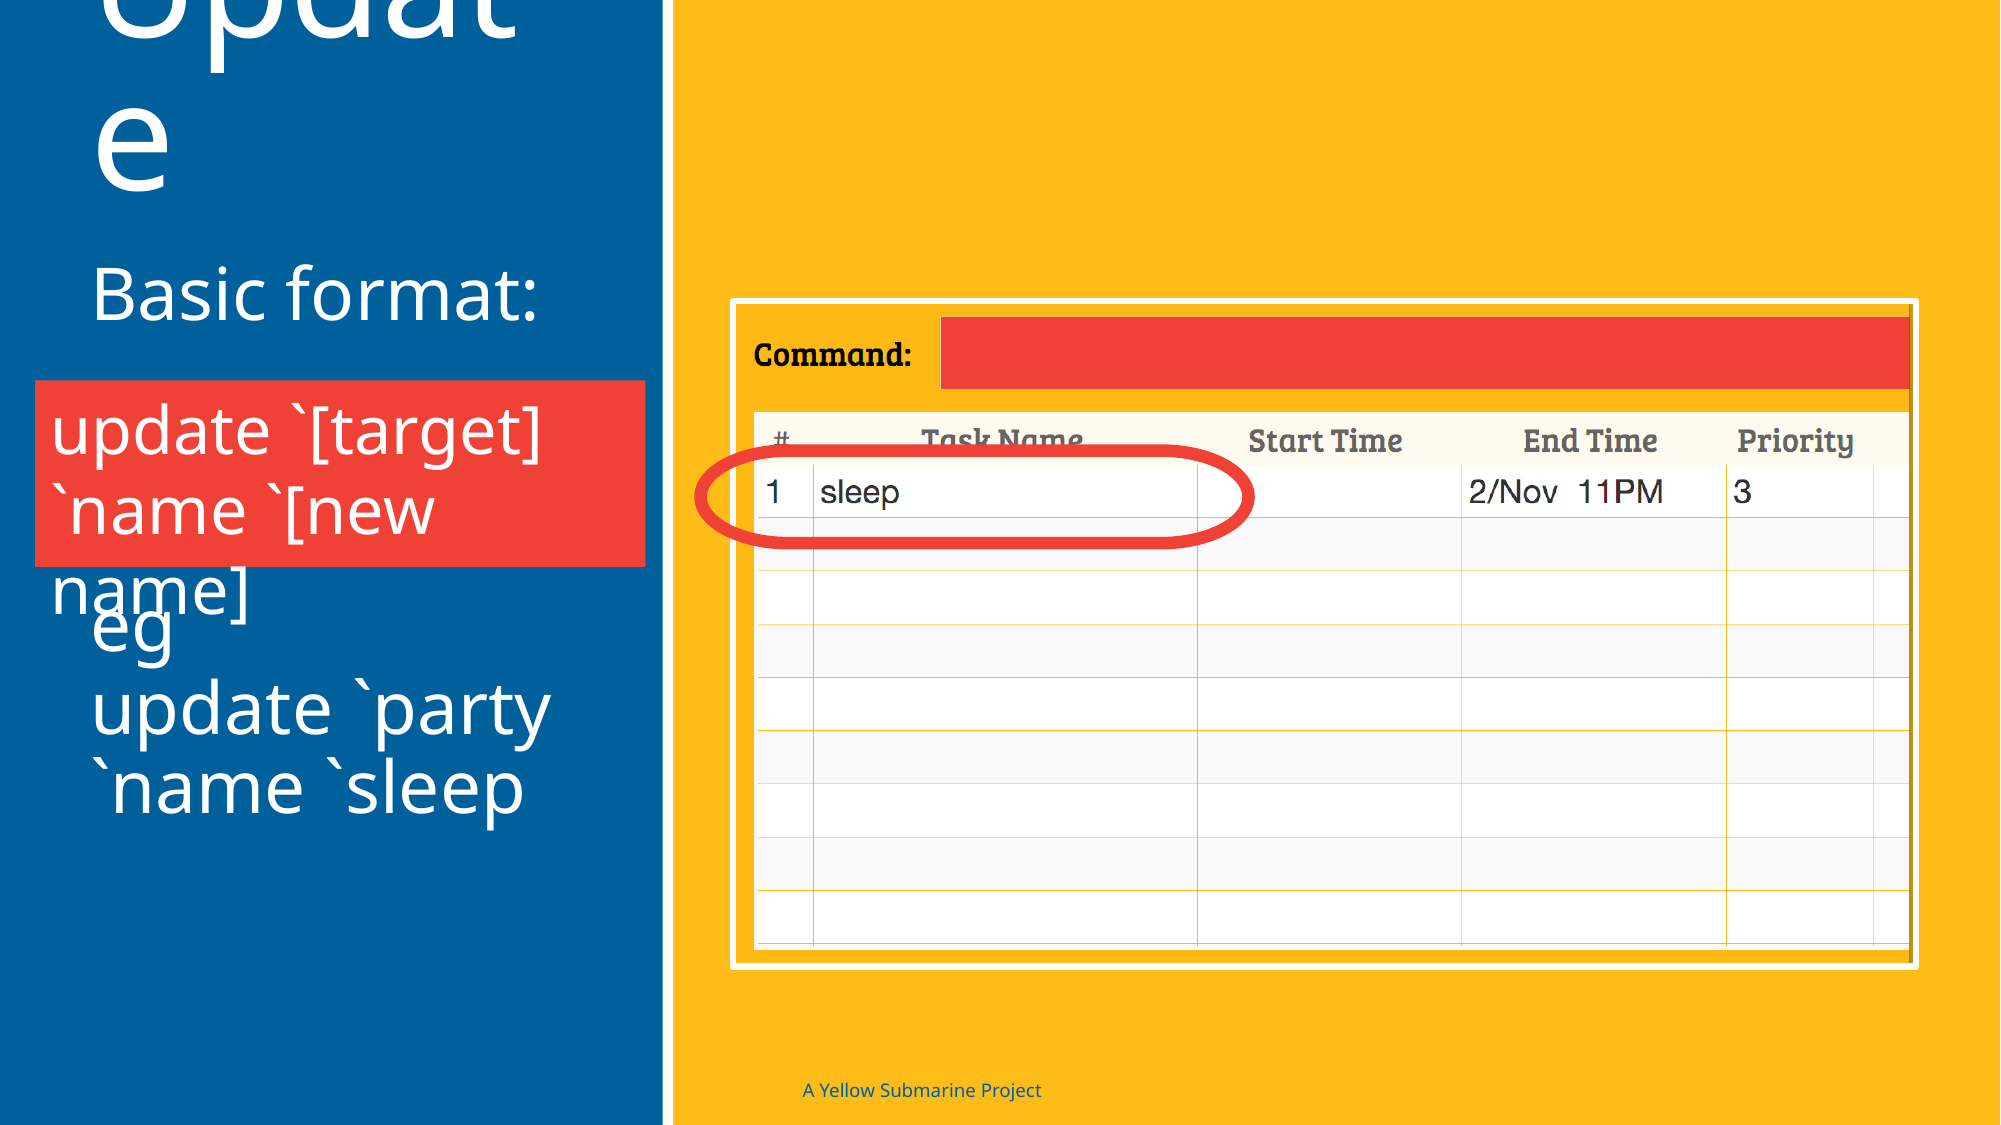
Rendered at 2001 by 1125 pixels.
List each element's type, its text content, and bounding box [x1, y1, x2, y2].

list Basic format: eg update `party `name `sleep [75, 567, 600, 1060]
title Update [75, 49, 600, 229]
text_box [700, 461, 732, 533]
picture [735, 303, 1914, 964]
footer A Yellow Submarine Project [787, 1059, 1550, 1120]
text_box update `[target] `name `[new name] [35, 380, 646, 567]
list Basic format: eg update `party `name `sleep [75, 249, 600, 380]
